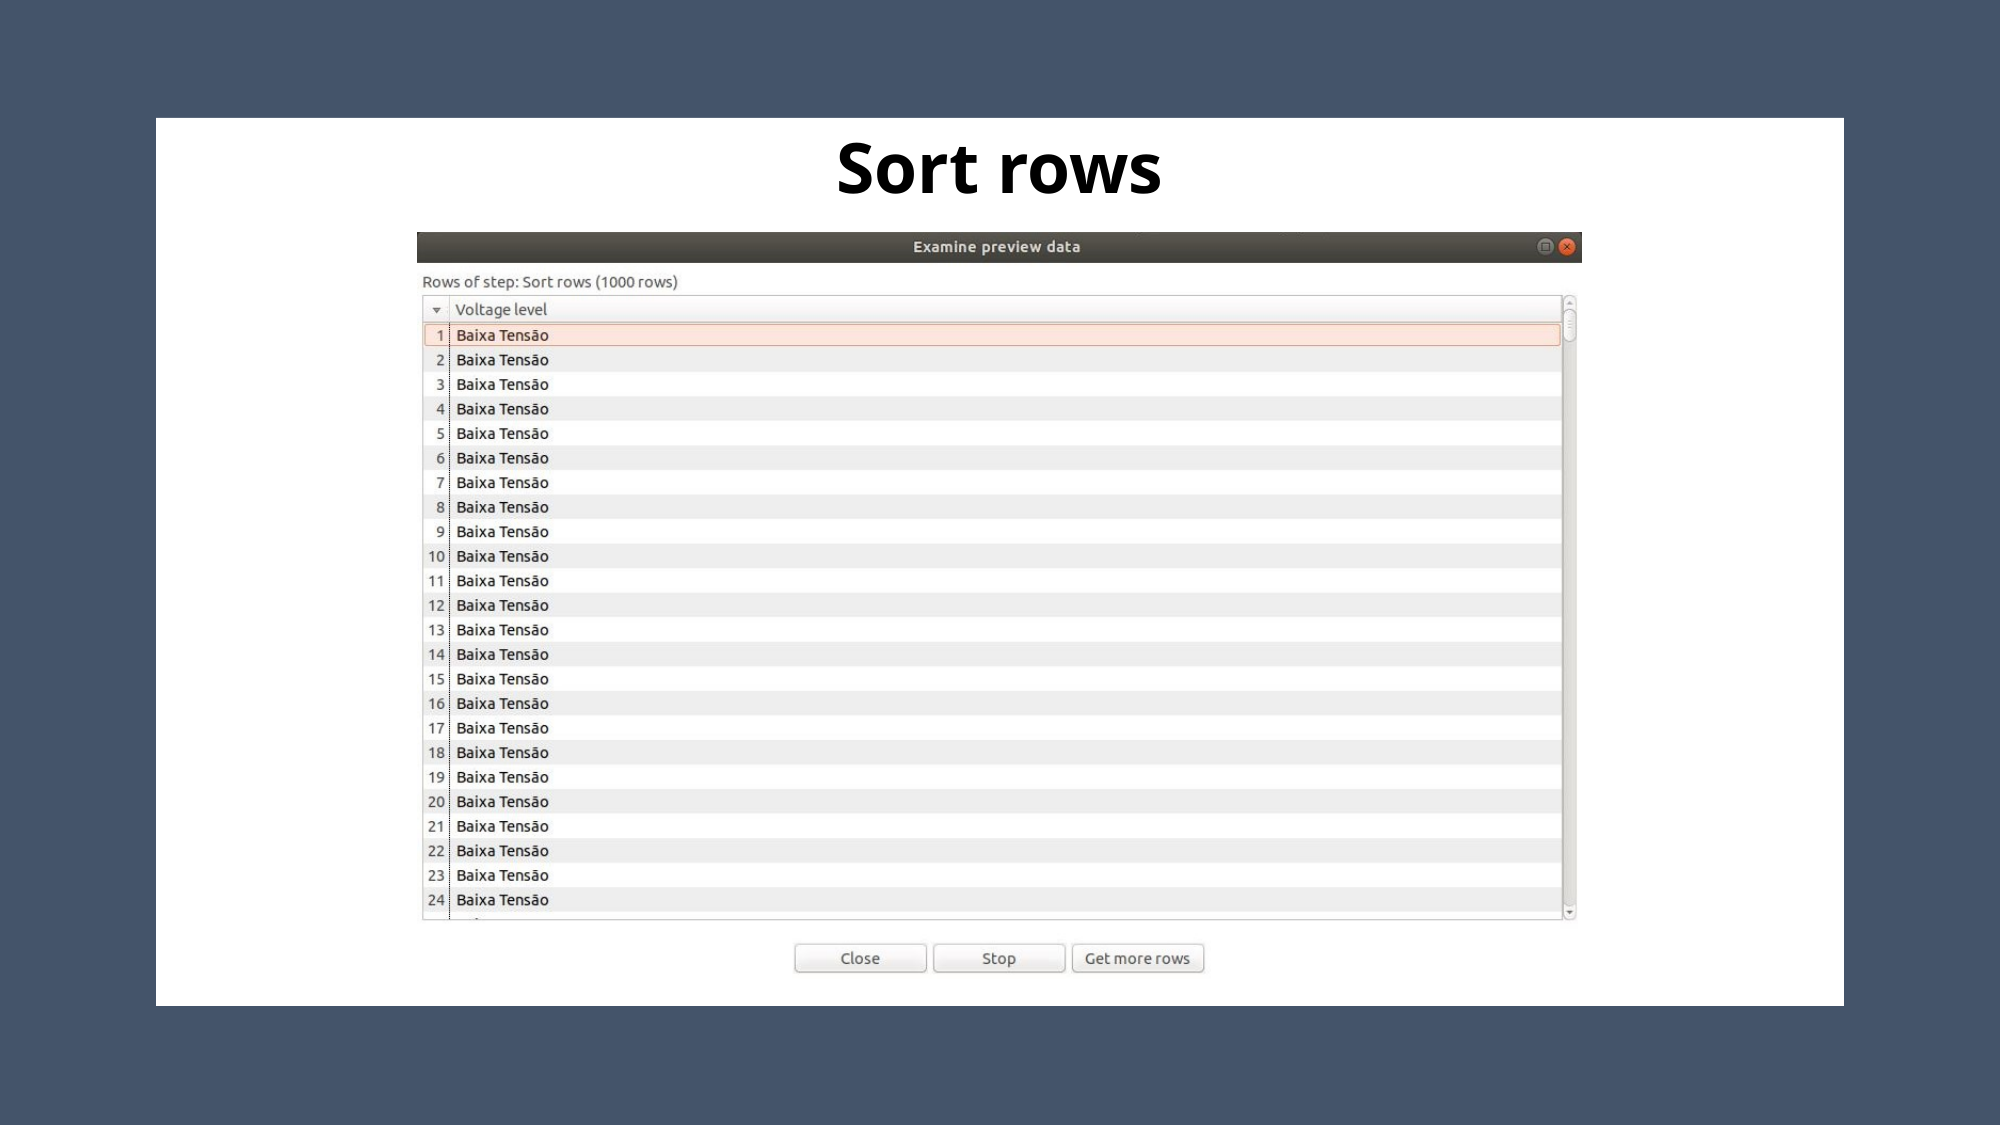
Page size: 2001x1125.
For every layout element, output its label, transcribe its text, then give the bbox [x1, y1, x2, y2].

picture [417, 232, 1582, 979]
title Sort rows [156, 113, 1844, 233]
